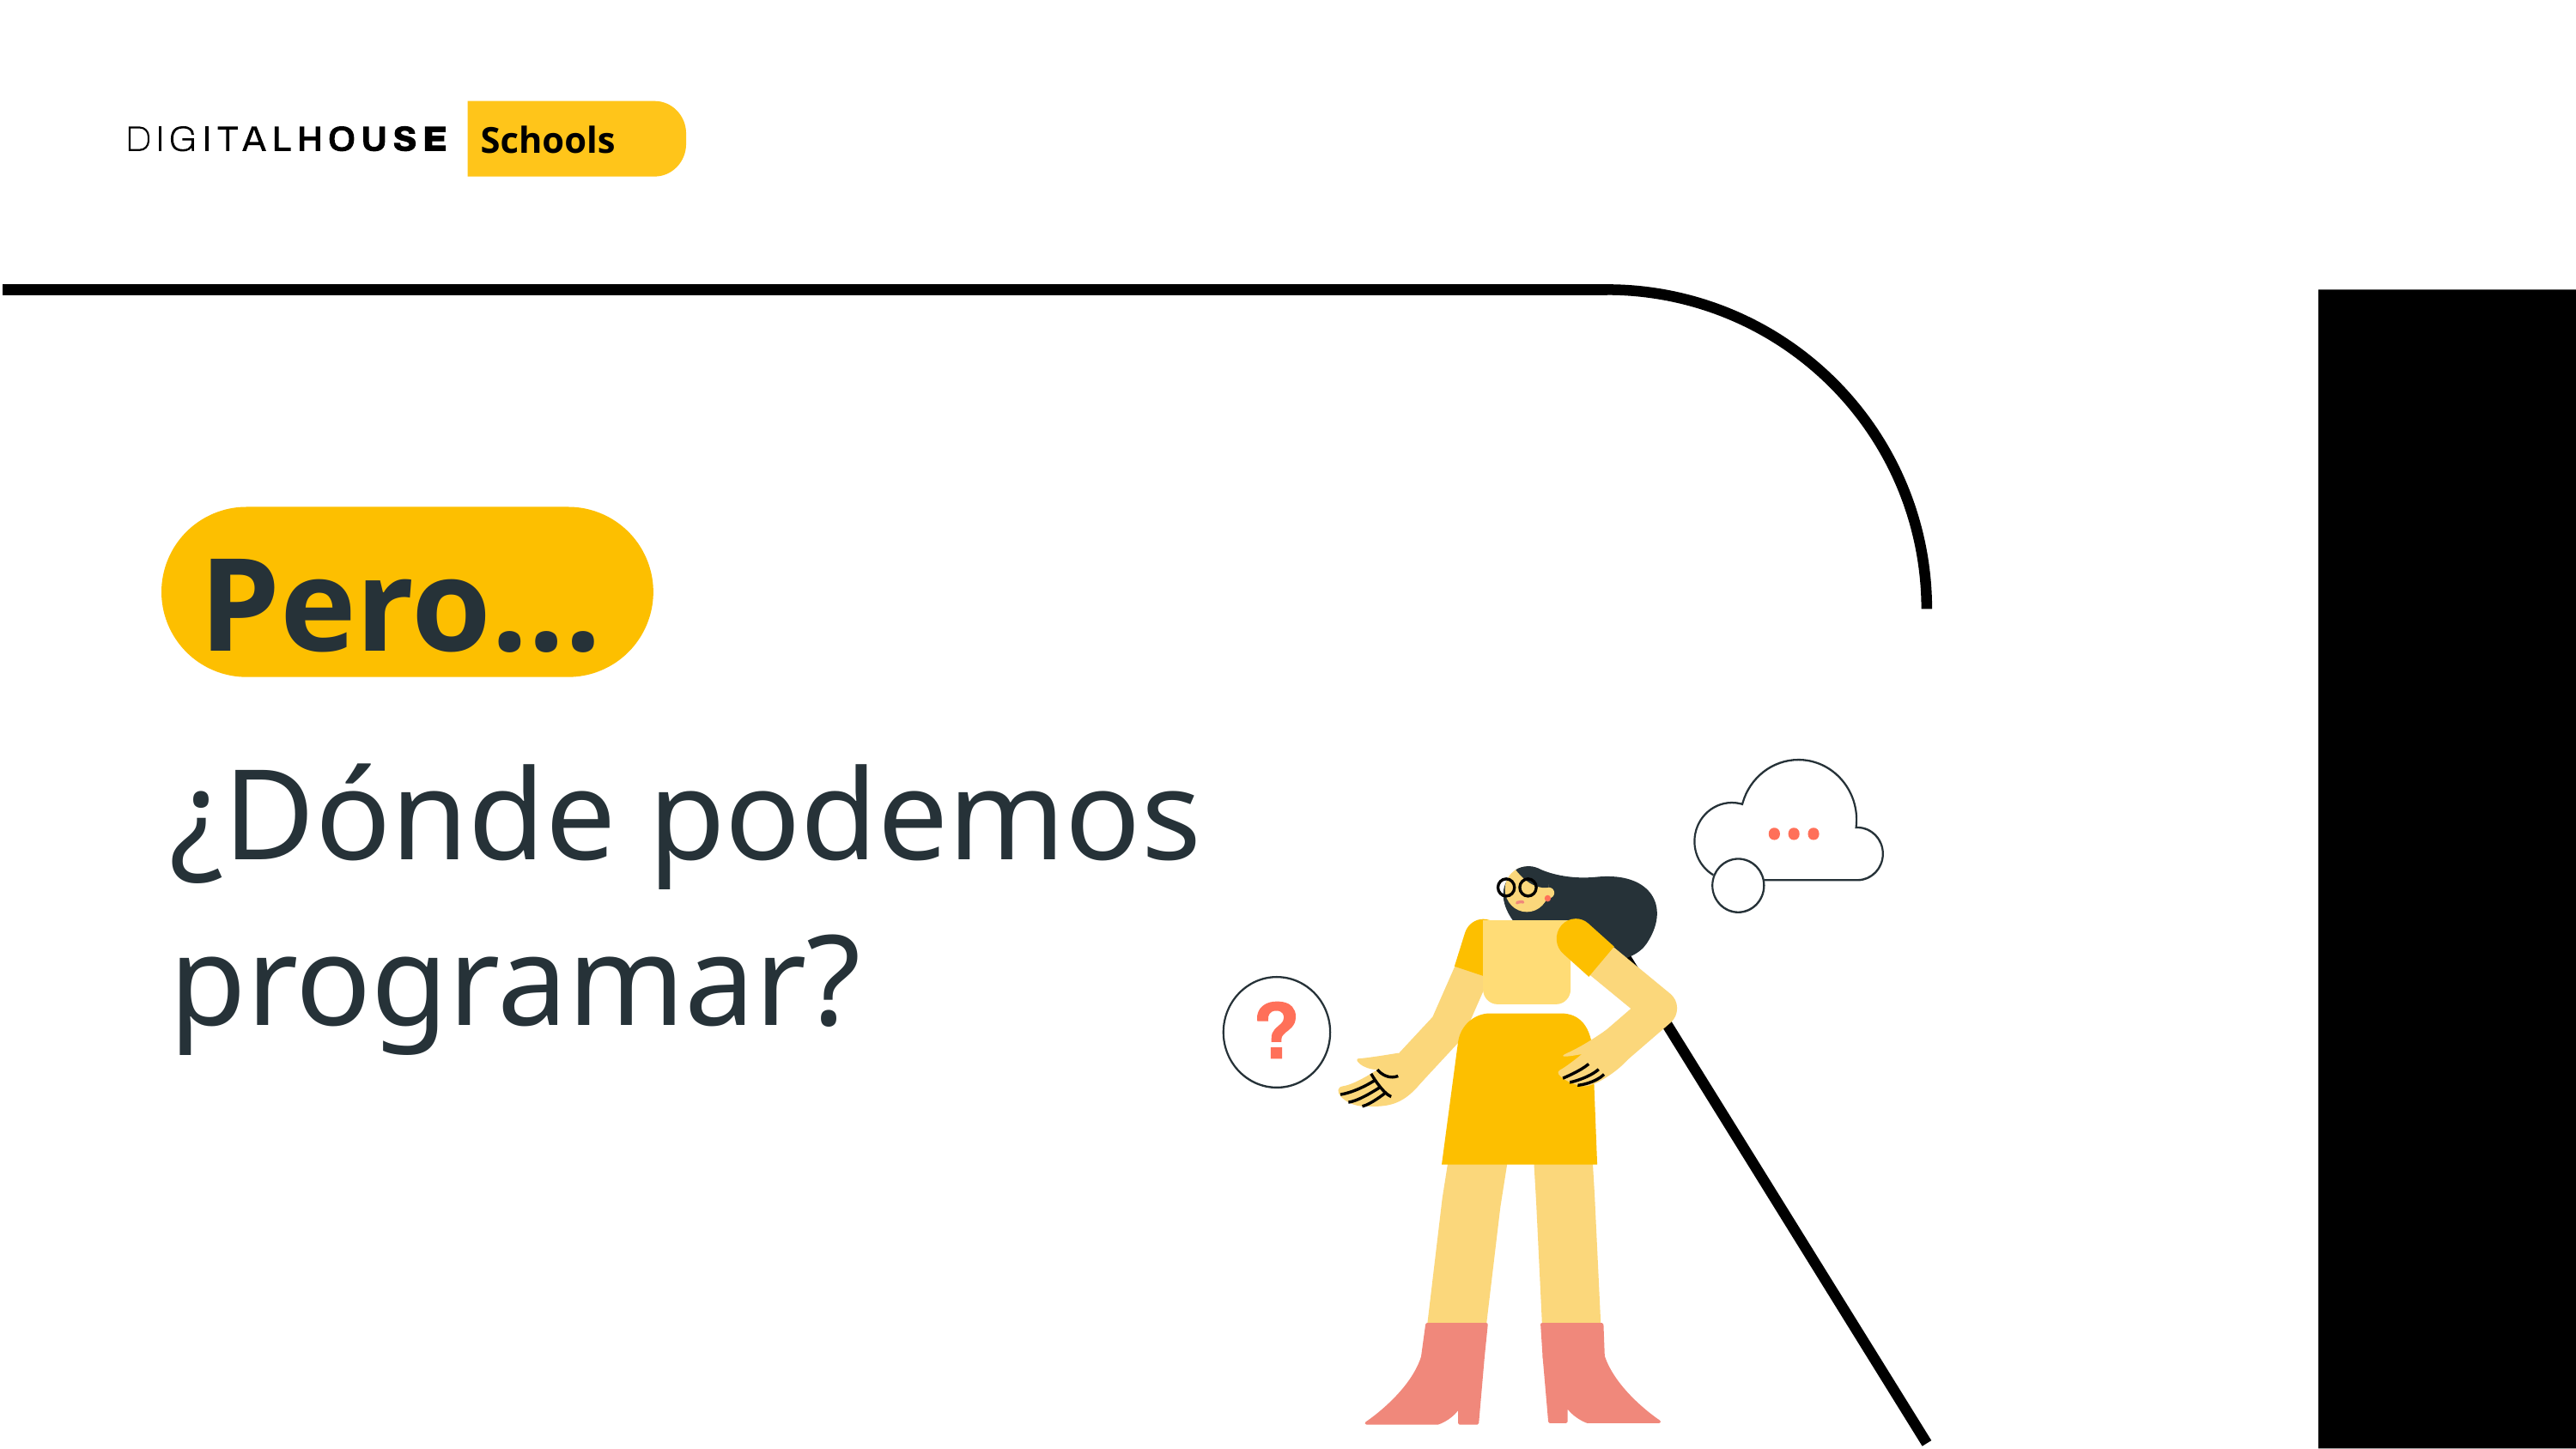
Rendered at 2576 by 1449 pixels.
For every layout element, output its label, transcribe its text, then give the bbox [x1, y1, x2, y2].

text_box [128, 100, 687, 177]
text_box [2318, 289, 2576, 1449]
text_box [1607, 289, 1927, 609]
text_box ¿Dónde podemos programar? [169, 719, 1498, 1051]
text_box Pero… [161, 506, 653, 677]
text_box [1222, 758, 1885, 1425]
